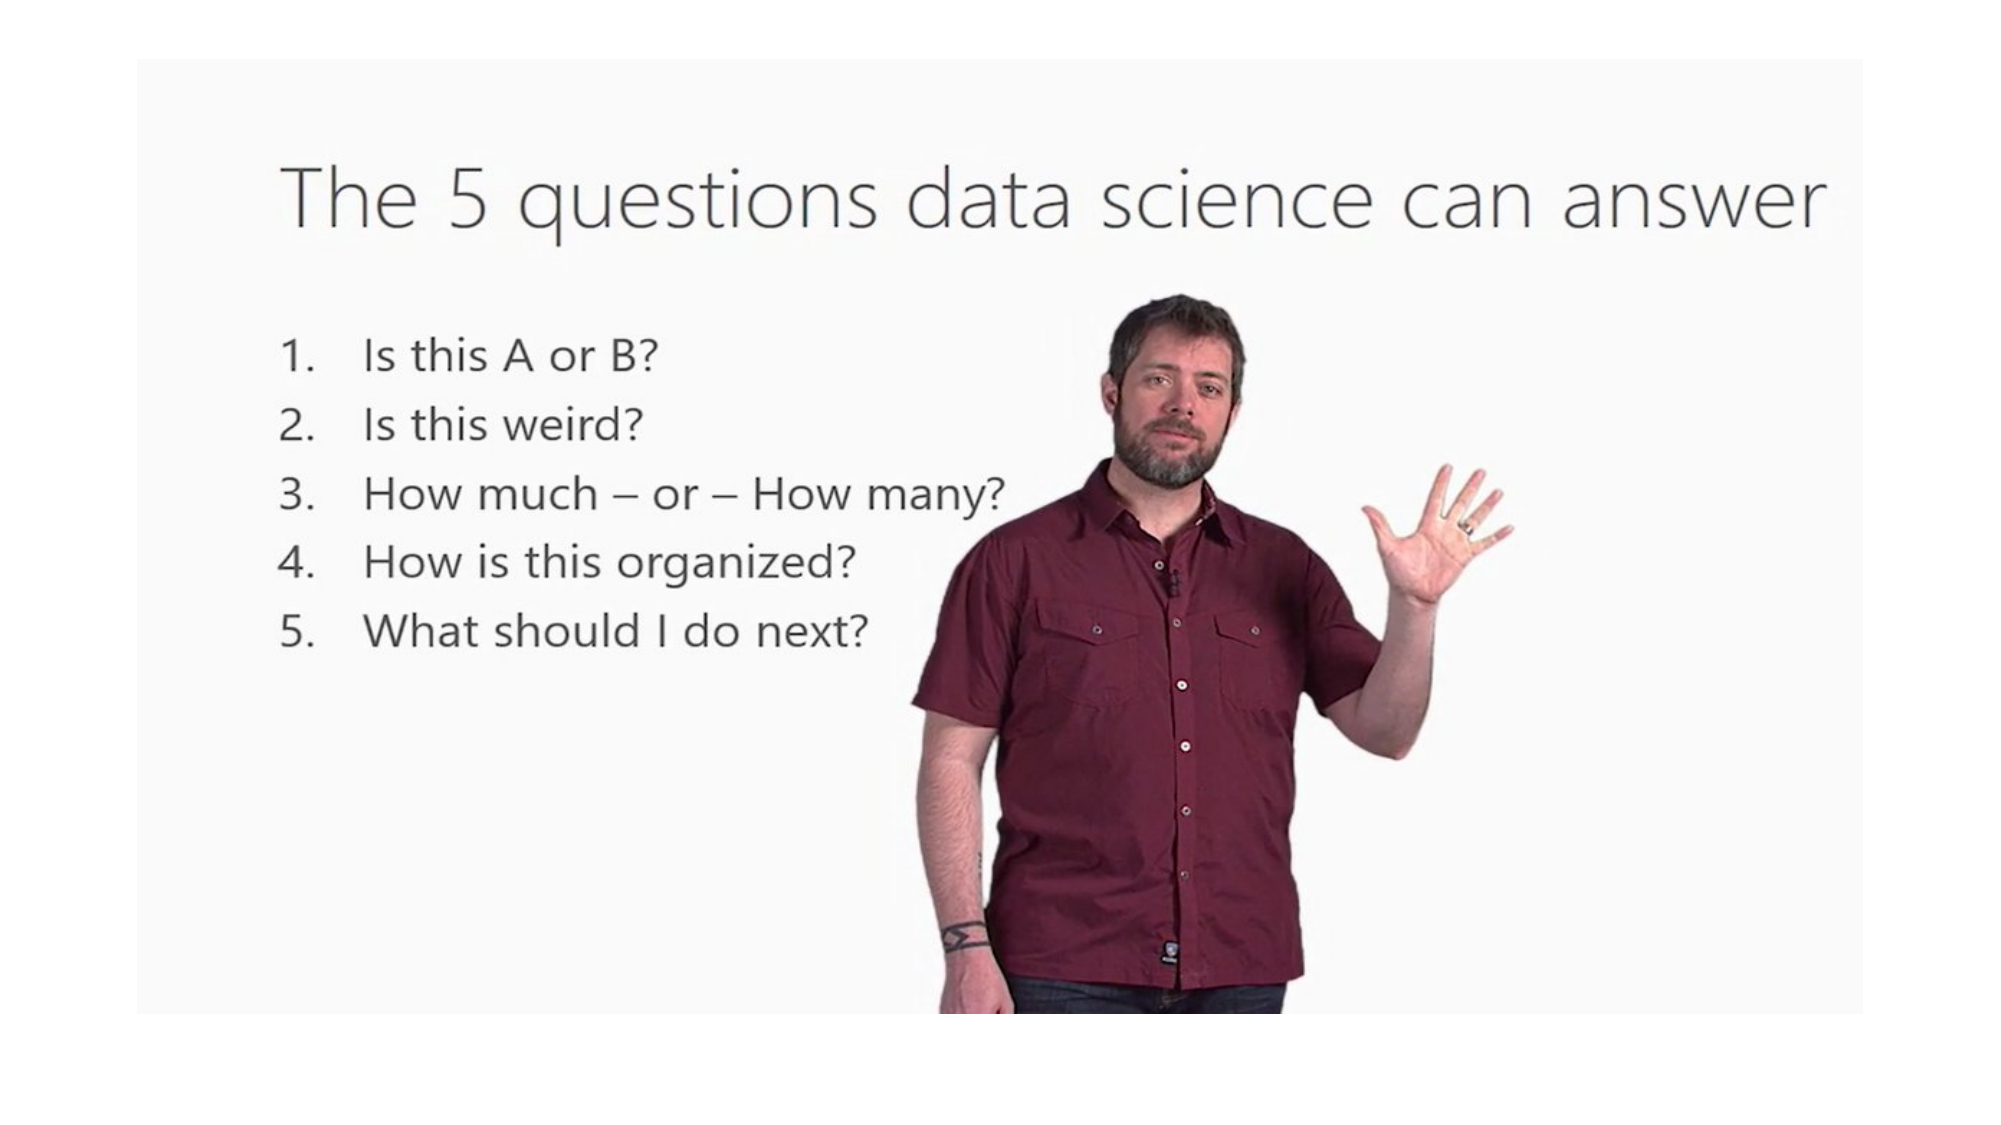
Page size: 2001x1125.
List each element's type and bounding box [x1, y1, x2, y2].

list [137, 59, 1863, 1014]
